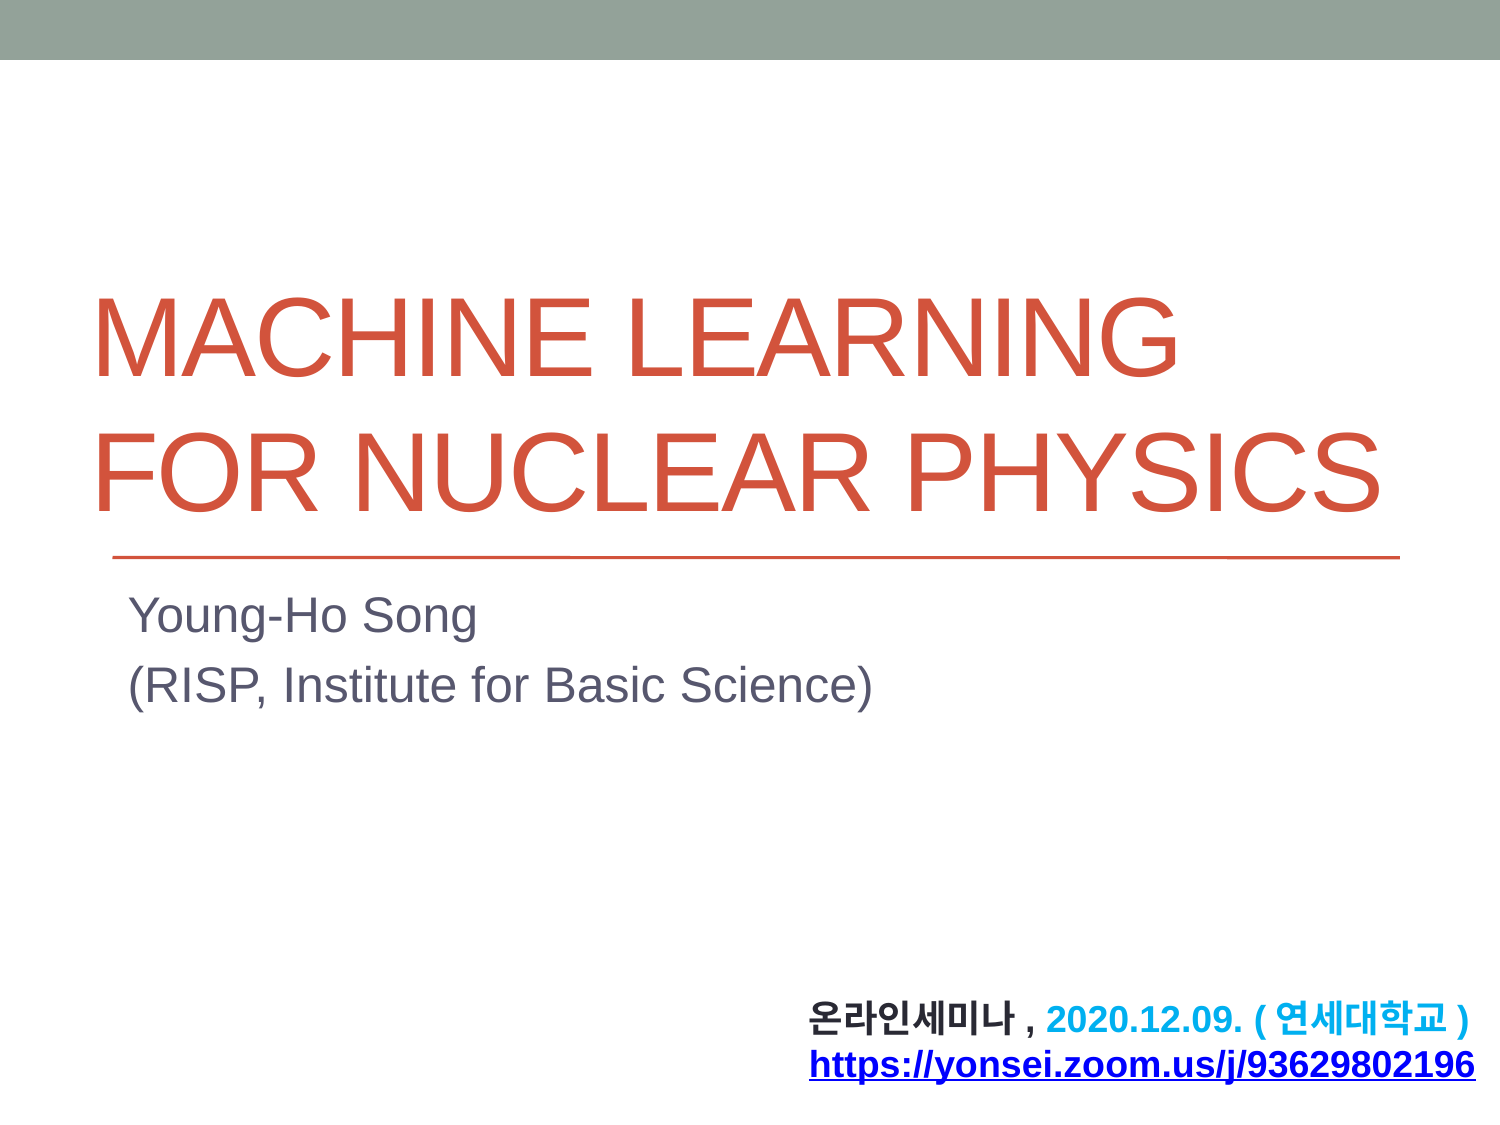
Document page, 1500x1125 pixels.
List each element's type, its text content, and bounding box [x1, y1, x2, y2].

subtitle Young-Ho Song (RISP, Institute for Basic Science) [112, 575, 1163, 863]
title Machine learning for nuclear physics [75, 224, 1438, 542]
text_box 온라인세미나, 2020.12.09. (연세대학교) https://yonsei.zoom.us/j/93629802196 [794, 987, 1491, 1093]
